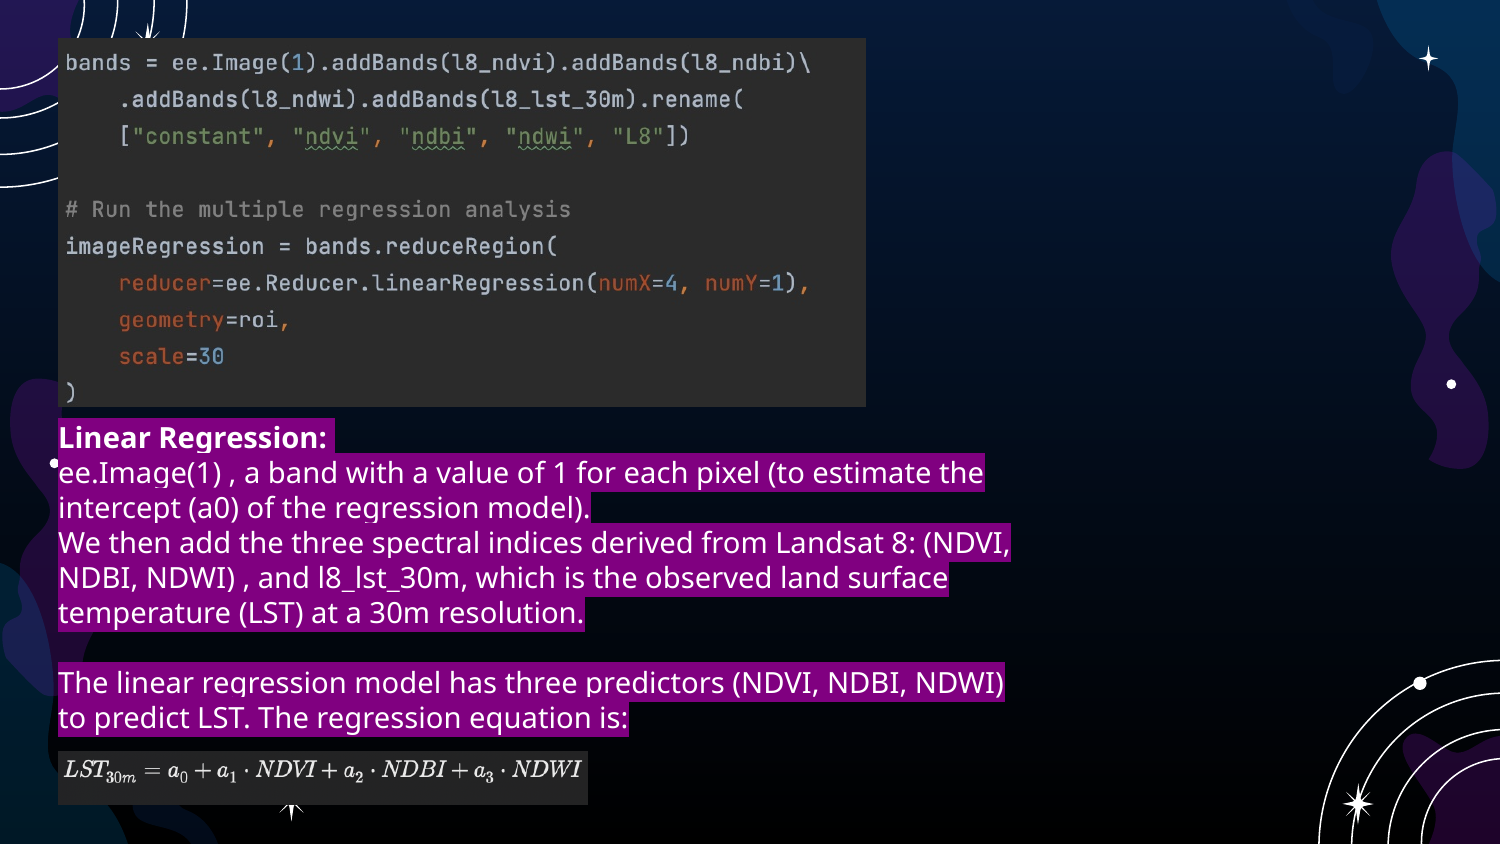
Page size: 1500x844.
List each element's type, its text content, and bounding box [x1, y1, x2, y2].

picture [57, 38, 866, 407]
picture [57, 750, 588, 805]
text_box Linear Regression: ee.Image(1) , a band with a value of 1 for each pixel (to estimate the intercept (a0) of the regression model). We then add the three spectral indices derived from Landsat 8: (NDVI, NDBI, NDWI) , and l8_lst_30m, which is the observed land surface temperature (LST) at a 30m resolution. The linear regression model has three predictors (NDVI, NDBI, NDWI) to predict LST. The regression equation is: [43, 412, 1054, 742]
